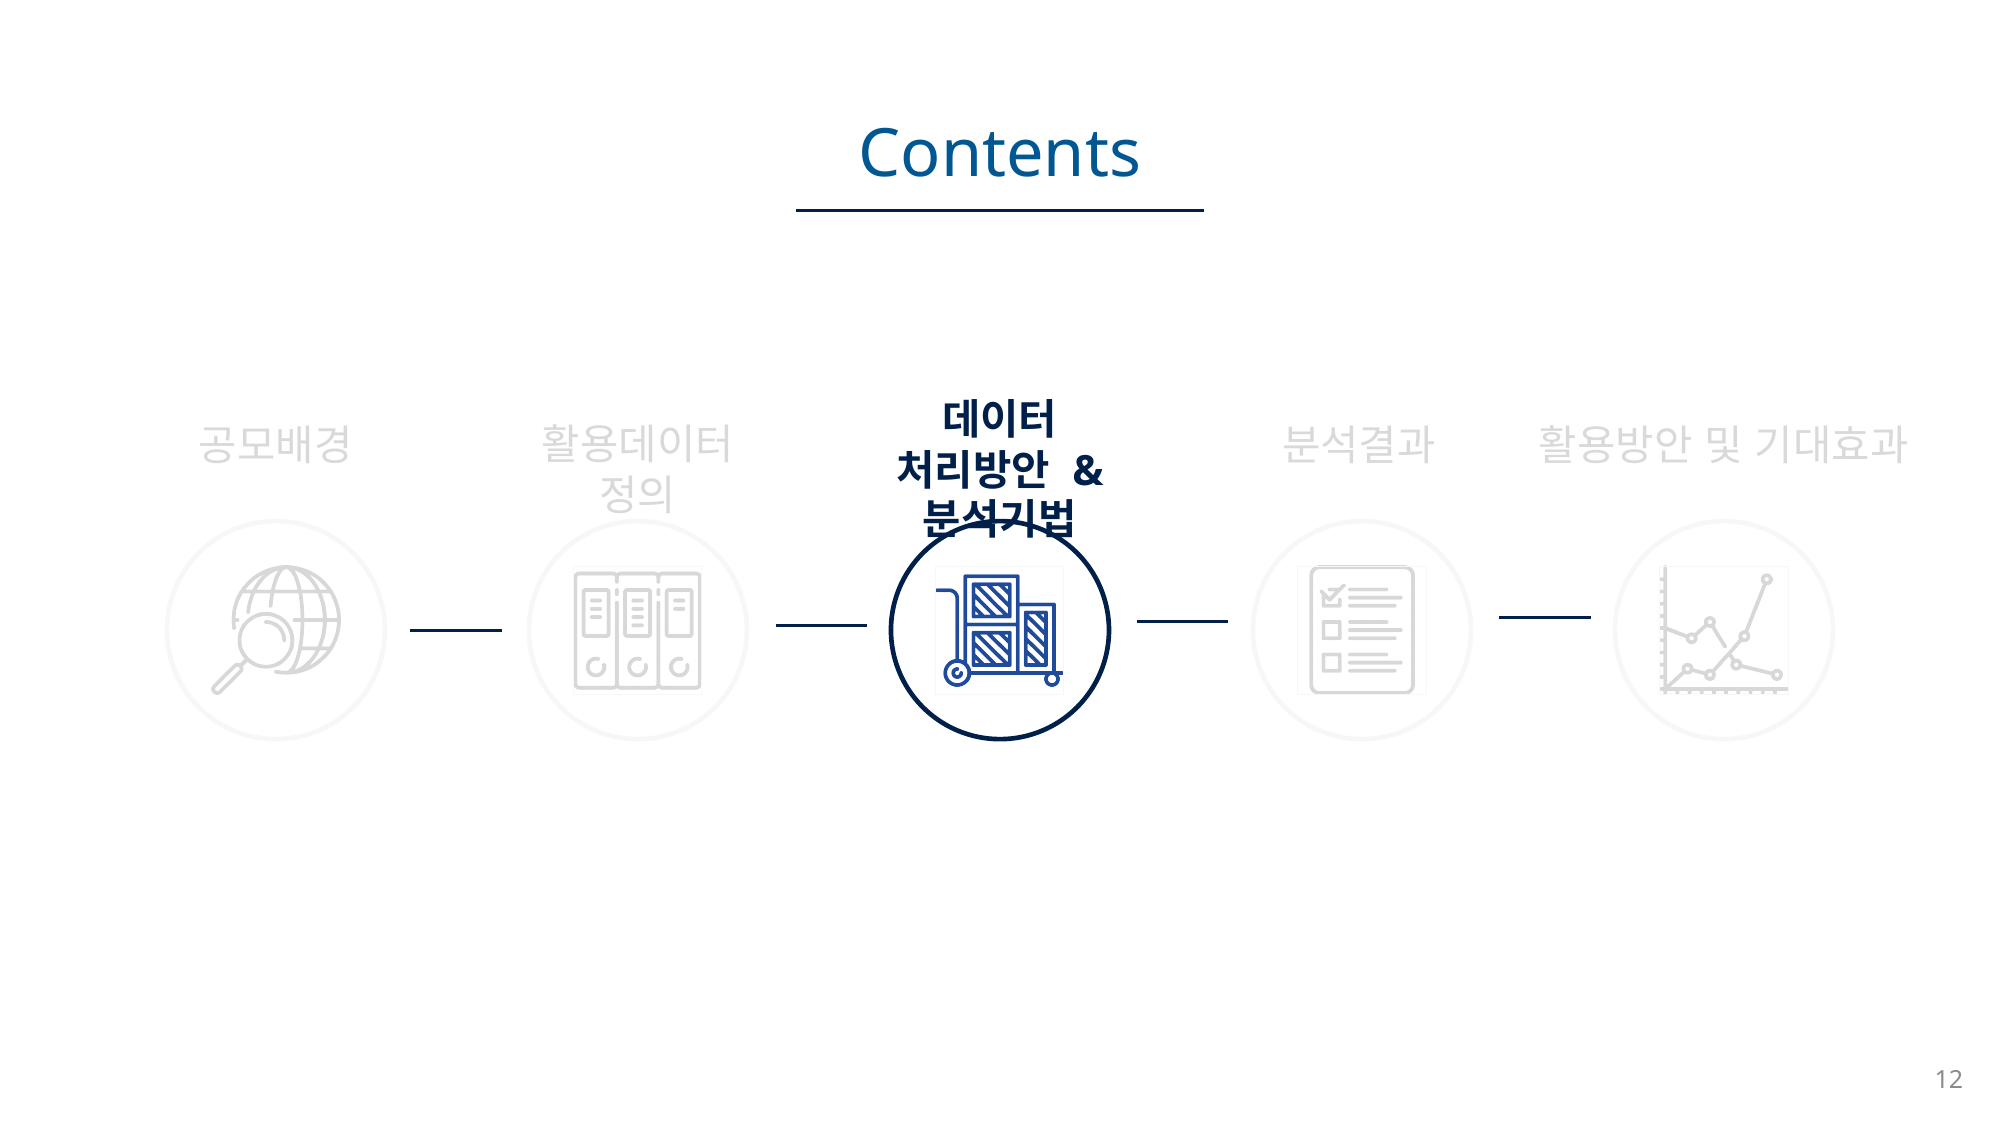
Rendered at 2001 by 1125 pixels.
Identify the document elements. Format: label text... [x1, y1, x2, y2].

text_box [166, 521, 385, 740]
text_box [410, 385, 1926, 740]
text_box 공모배경 [178, 411, 374, 476]
title Contents [369, 93, 1631, 197]
slide_number 12 [1884, 1050, 1978, 1111]
